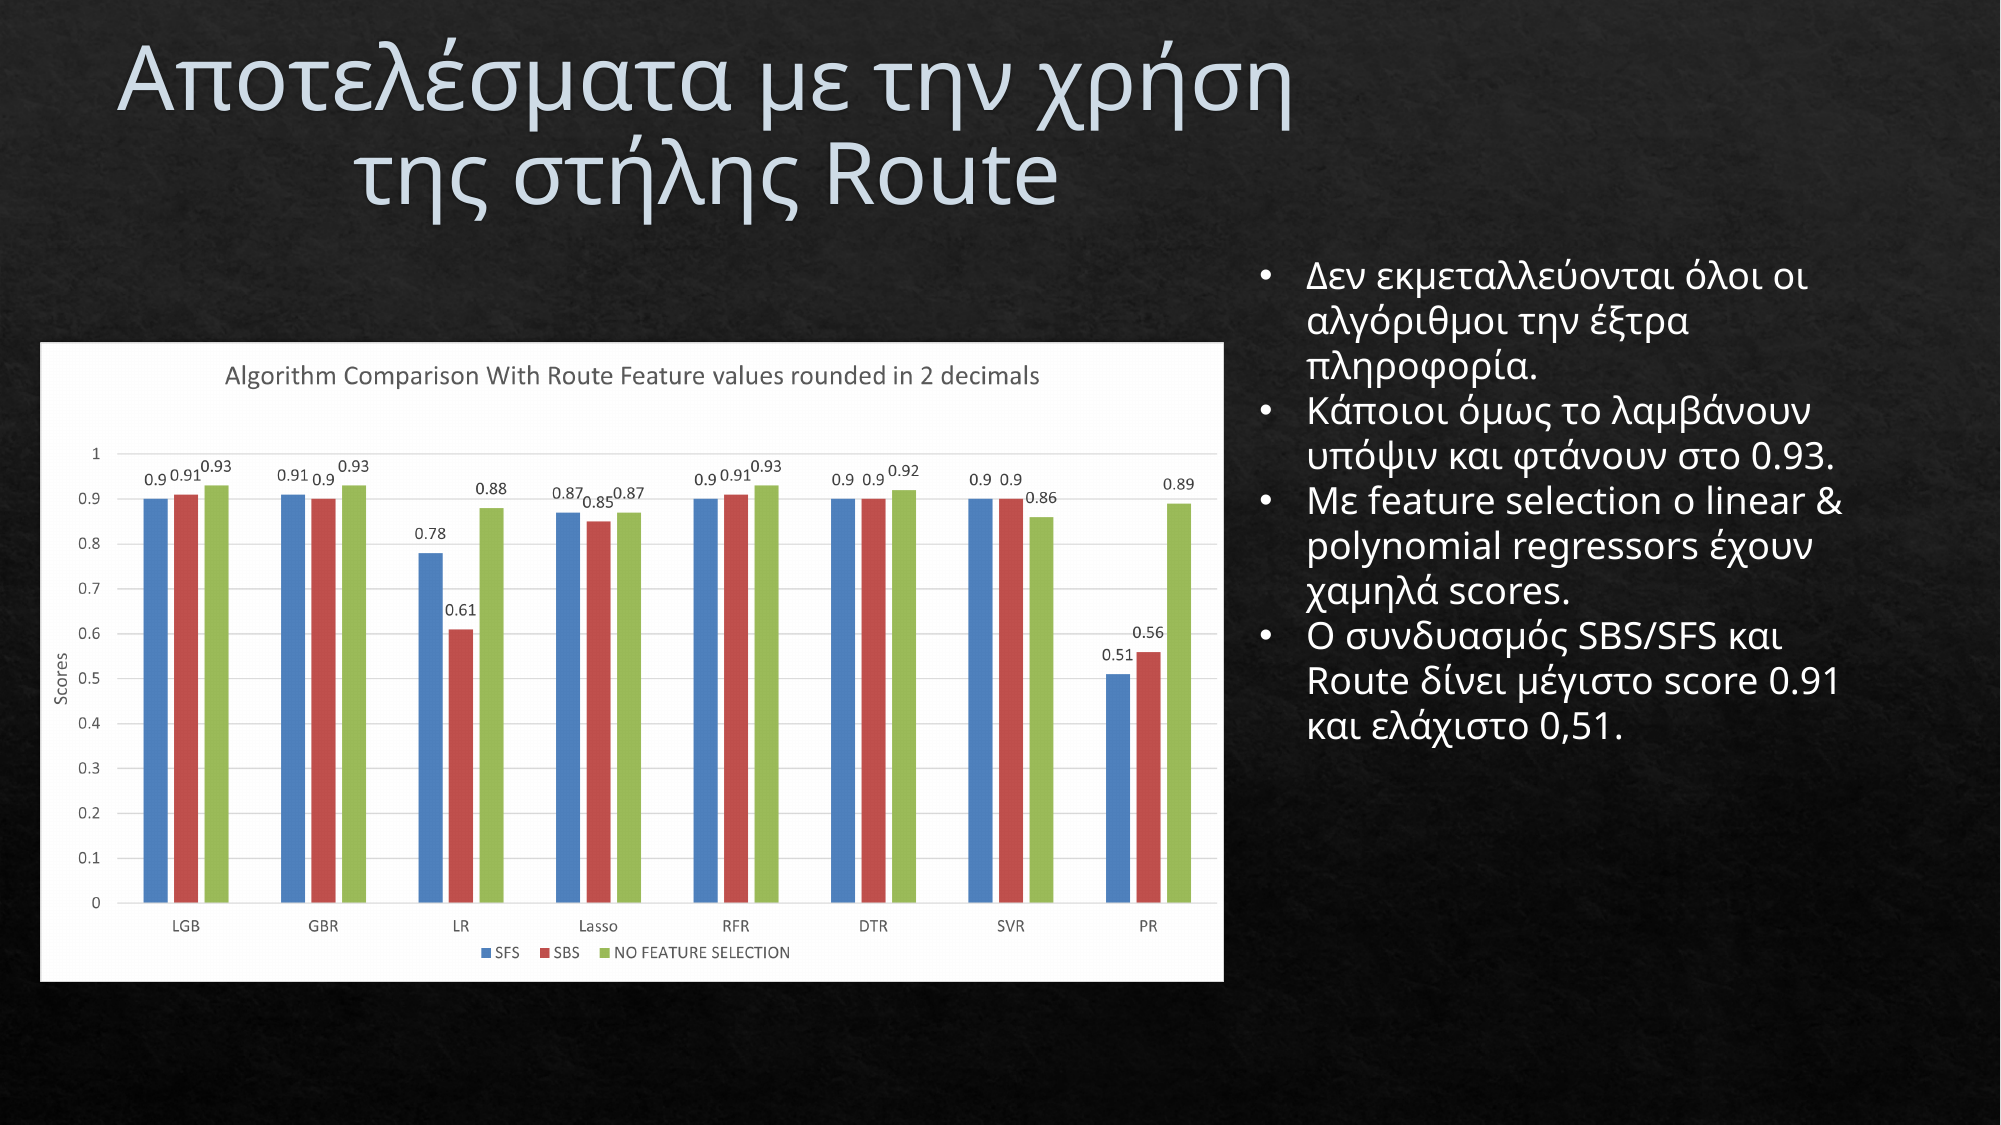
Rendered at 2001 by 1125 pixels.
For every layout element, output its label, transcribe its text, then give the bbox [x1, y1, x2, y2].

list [40, 341, 1224, 982]
text_box Δεν εκμεταλλεύονται όλοι οι αλγόριθμοι την έξτρα πληροφορία. Κάποιοι όμως το λαμβάνουν υπόψιν και φτάνουν στο 0.93. Με feature selection ο linear & polynomial regressors έχουν χαμηλά scores. Ο συνδυασμός SBS/SFS και Route δίνει μέγιστο score 0.91 και ελάχιστο 0,51. [1244, 244, 1903, 755]
title Αποτελέσματα με την χρήση της στήλης Route [29, 24, 1385, 231]
